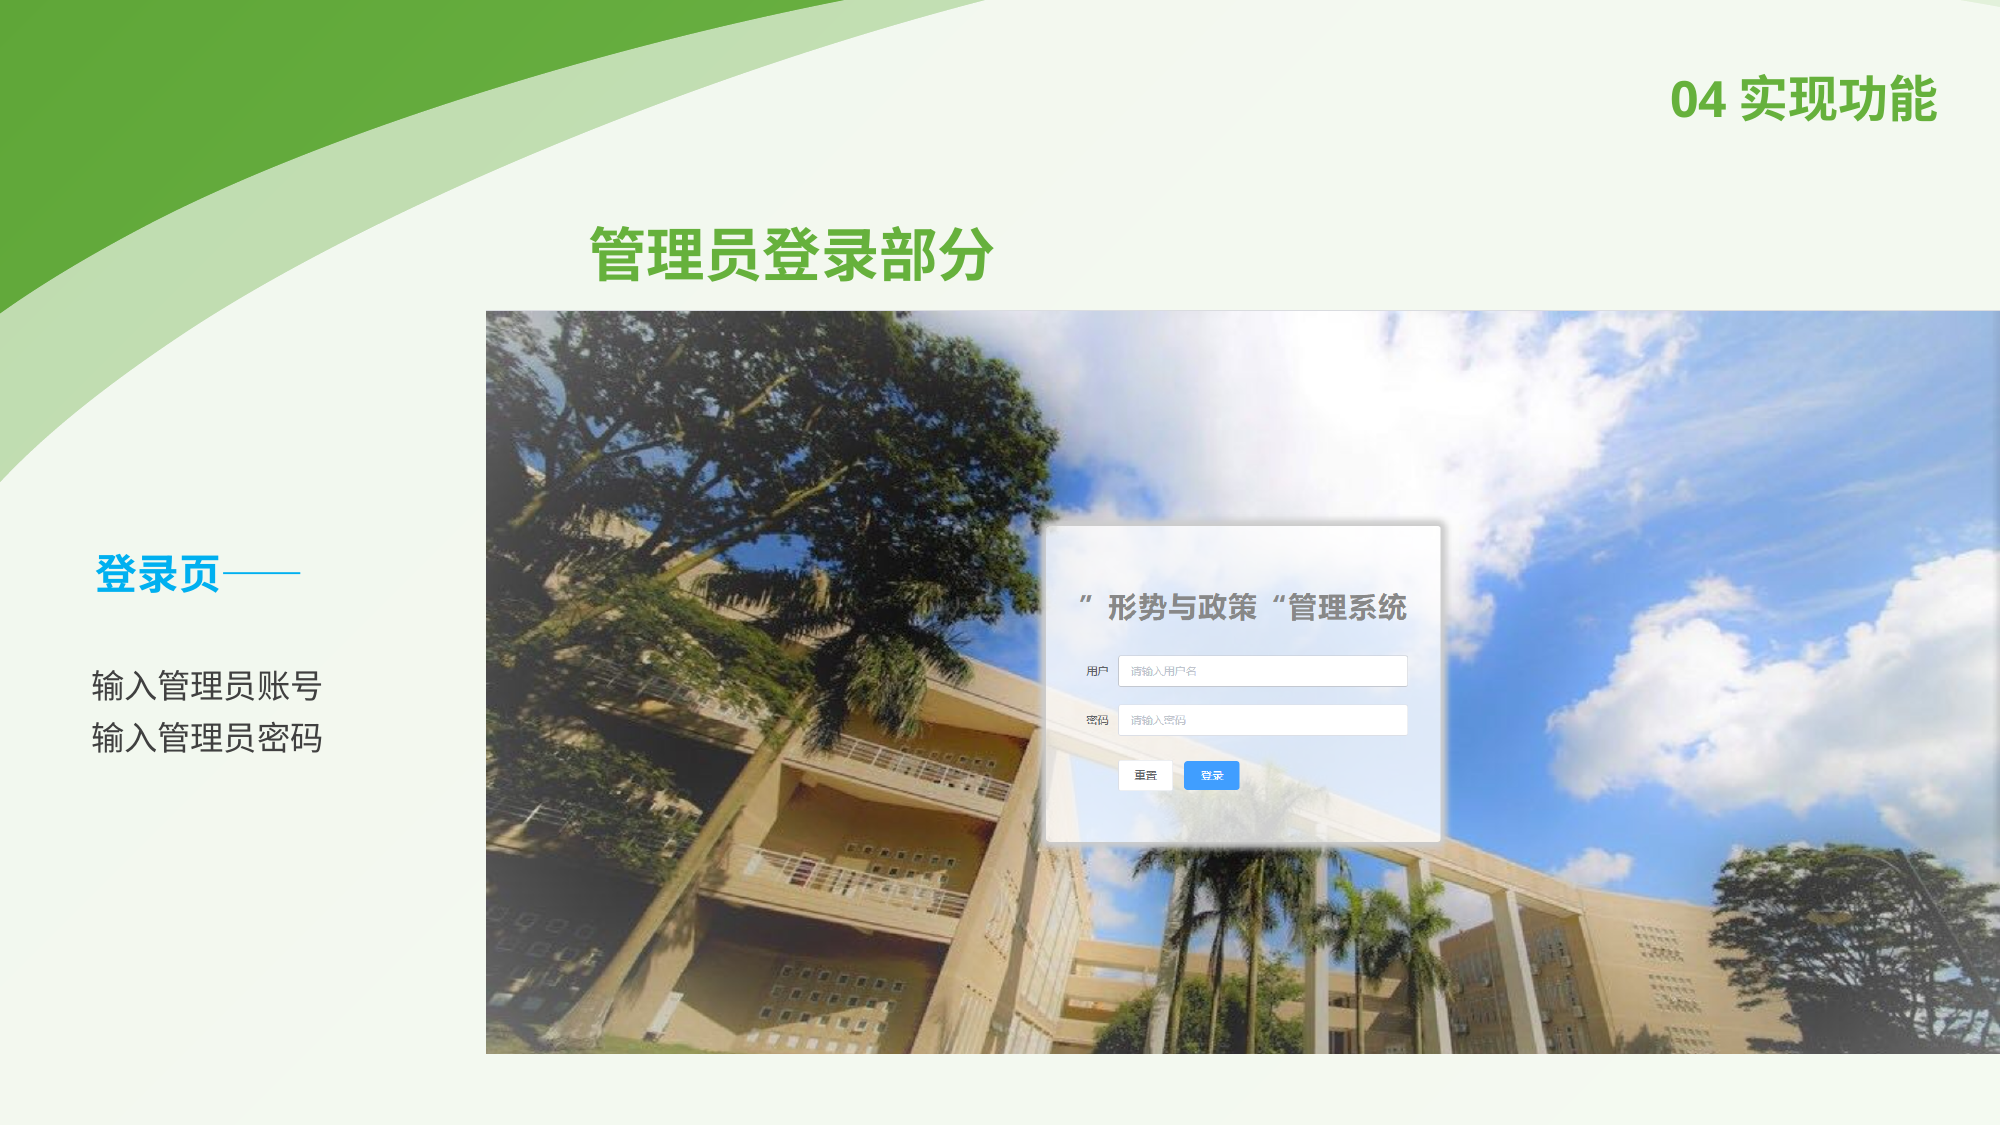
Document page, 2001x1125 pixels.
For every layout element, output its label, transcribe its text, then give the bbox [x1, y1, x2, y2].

list 04实现功能 [1083, 41, 1955, 162]
picture [486, 310, 2000, 1054]
text_box 登录页—— [80, 525, 320, 606]
text_box 管理员登录部分 [573, 189, 1011, 296]
text_box 输入管理员账号 输入管理员密码 [76, 645, 486, 765]
